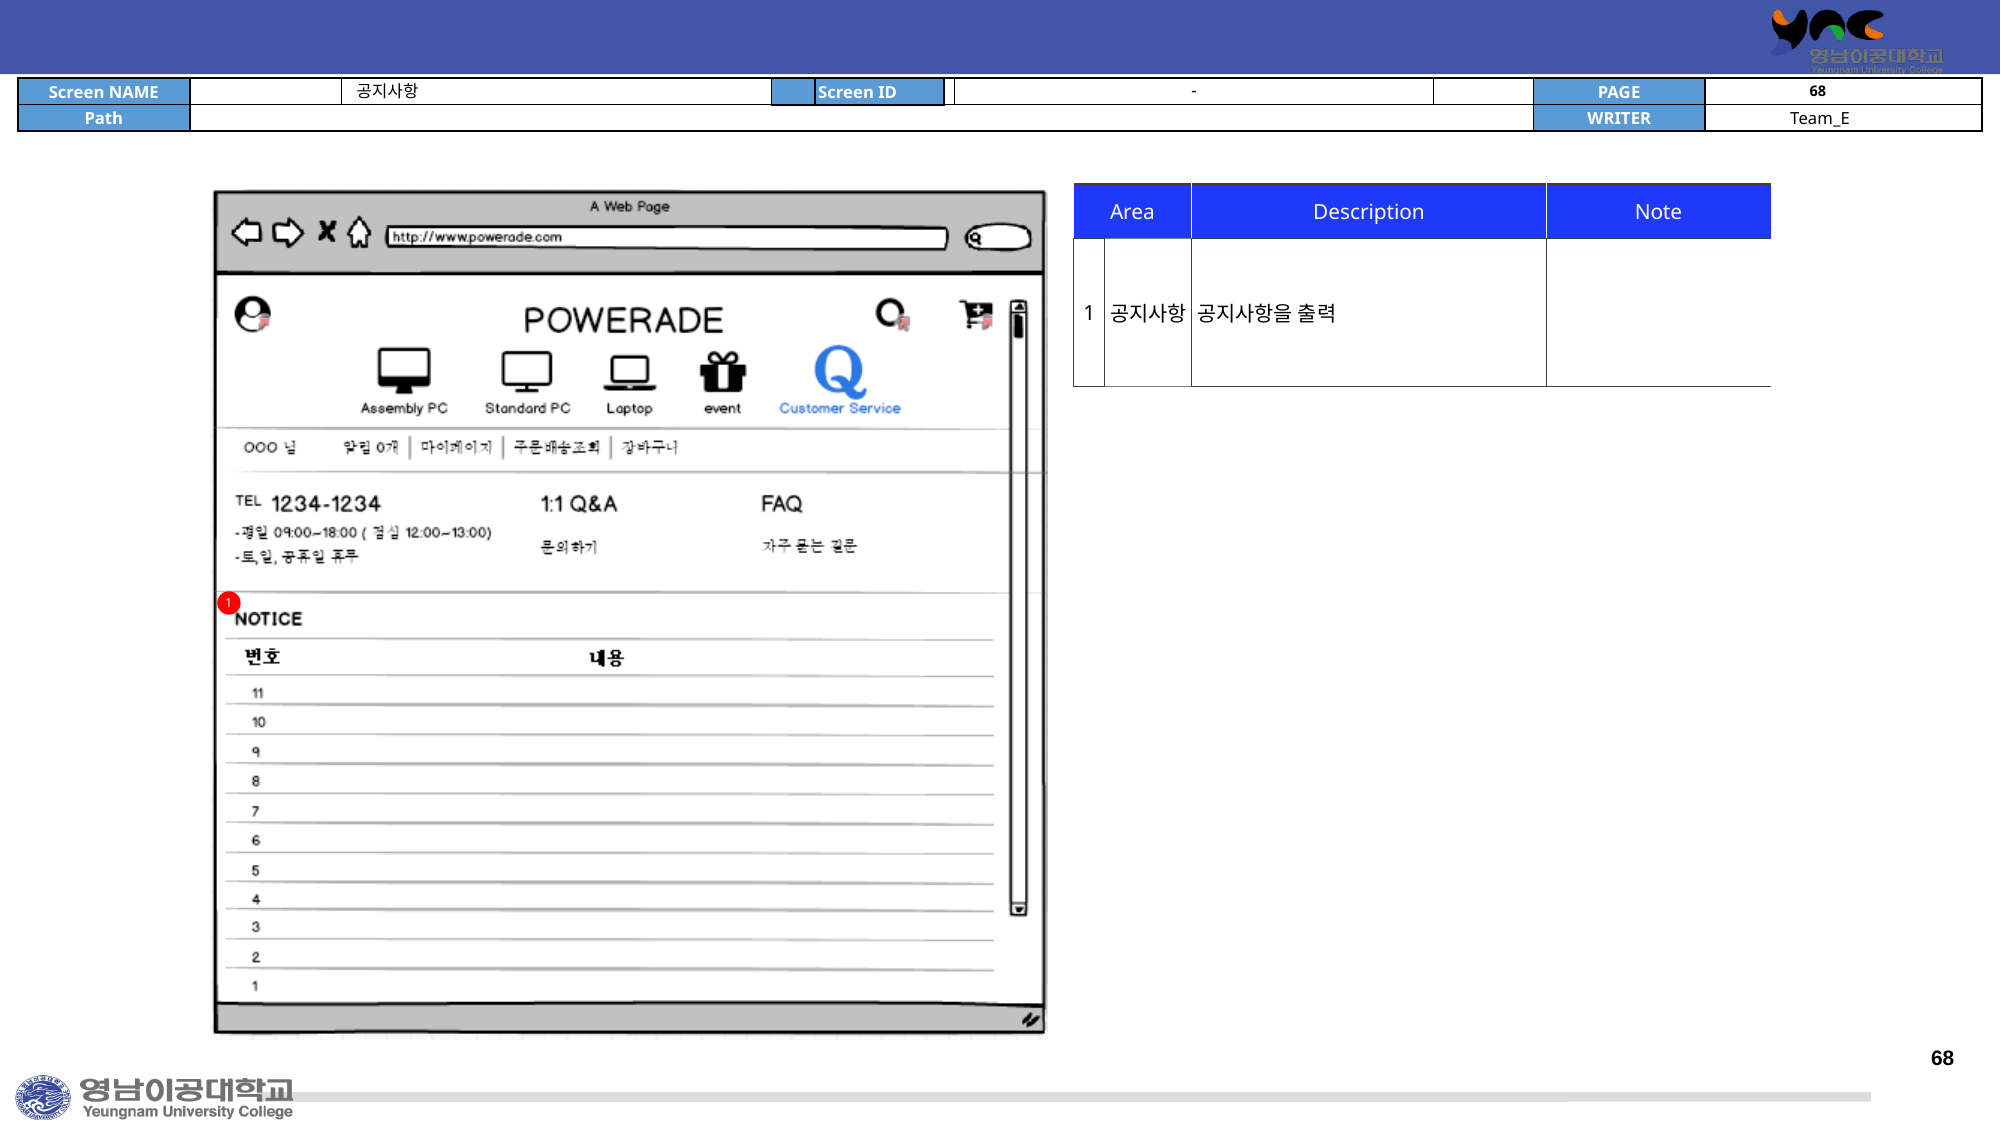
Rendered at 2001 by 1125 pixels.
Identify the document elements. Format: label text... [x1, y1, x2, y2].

table_cell [1547, 239, 1771, 386]
picture [15, 1075, 293, 1120]
table_cell 공지사항을 출력 [1192, 239, 1546, 386]
title - [954, 77, 1434, 105]
table_header Description [1192, 186, 1546, 238]
slide_number 68 [1821, 1037, 1969, 1063]
text_box [0, 0, 2000, 75]
table_header Area [1074, 186, 1191, 238]
list 공지사항 [341, 77, 816, 105]
table_header Note [1547, 186, 1771, 238]
picture [211, 189, 1048, 1040]
table_cell 공지사항 [1105, 239, 1191, 386]
table_cell 1 [1074, 239, 1104, 386]
picture [1771, 9, 1943, 74]
